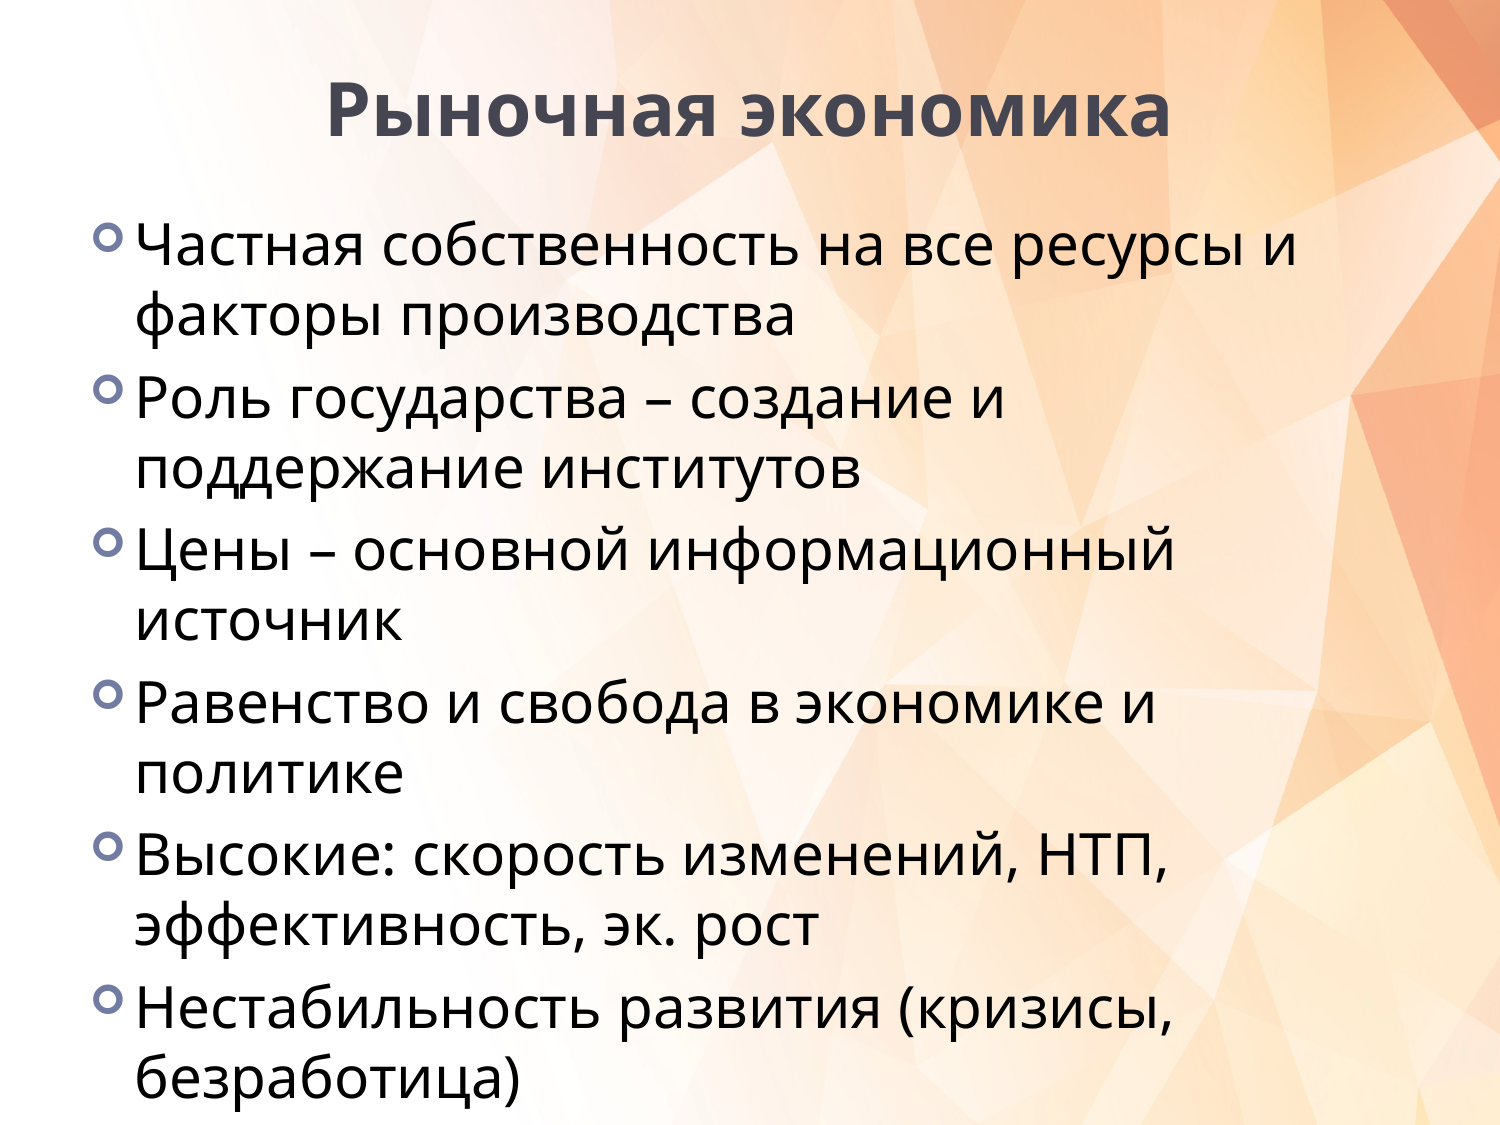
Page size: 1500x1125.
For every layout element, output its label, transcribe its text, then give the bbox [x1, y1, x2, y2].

title Рыночная экономика [75, 24, 1425, 188]
list Частная собственность на все ресурсы и факторы производства Роль государства – создание и поддержание институтов Цены – основной информационный источник Равенство и свобода в экономике и политике Высокие: скорость изменений, НТП, эффективность, эк. рост Нестабильность развития (кризисы, безработица) Сильная дифференциация общества по доходам [75, 200, 1425, 1010]
